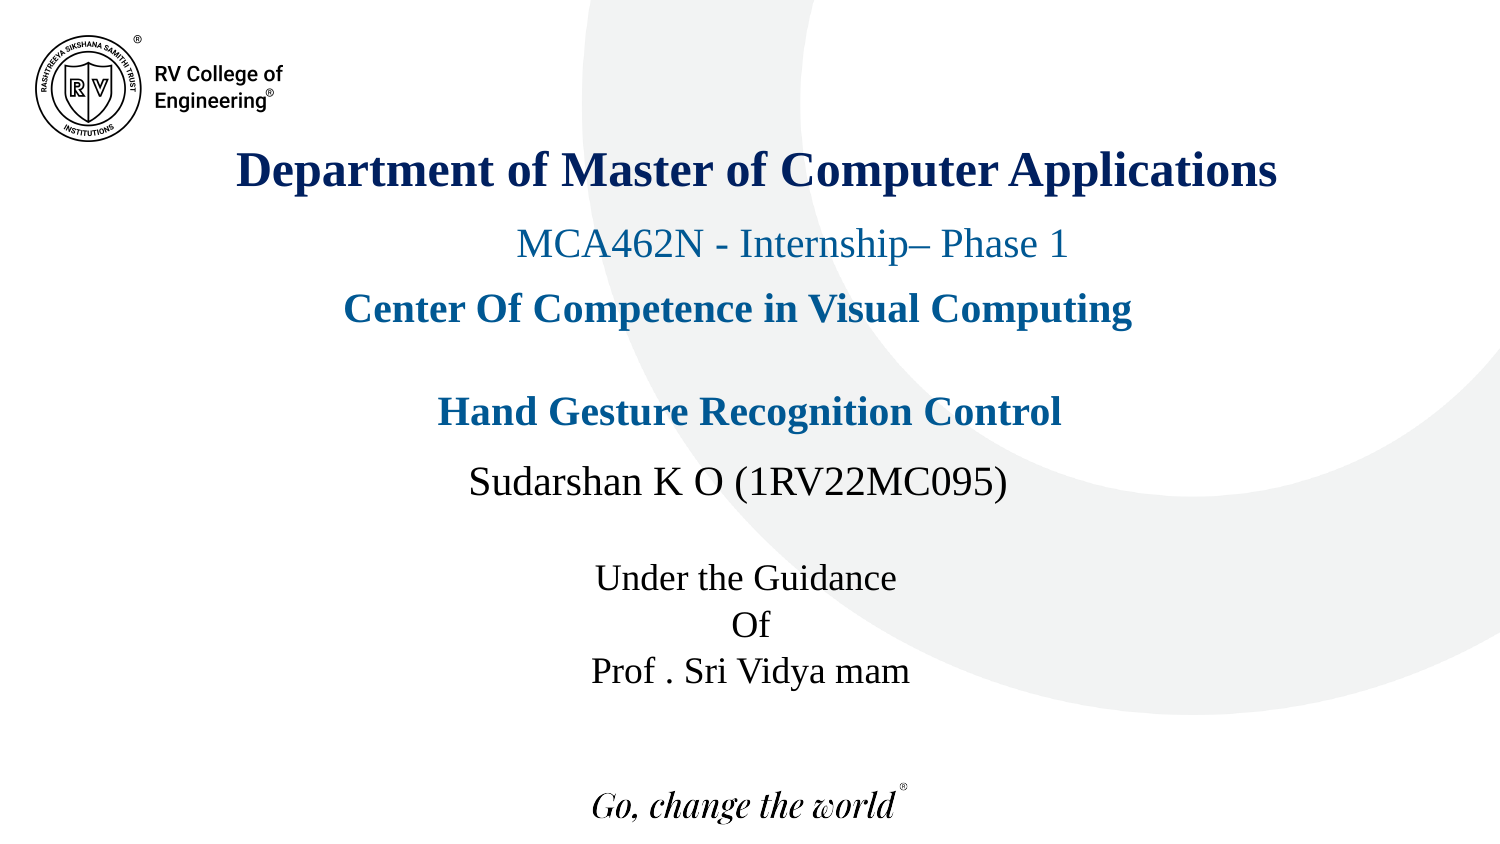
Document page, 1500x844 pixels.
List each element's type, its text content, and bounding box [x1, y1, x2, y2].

picture [0, 0, 1500, 844]
text_box Department of Master of Computer Applications [158, 134, 1279, 197]
text_box Center Of Competence in Visual Computing Hand Gesture Recognition Control [309, 278, 1335, 435]
text_box MCA462N - Internship– Phase 1 [249, 214, 1335, 267]
text_box Sudarshan K O (1RV22MC095) [435, 451, 1039, 504]
text_box Under the Guidance Of Prof . Sri Vidya mam [102, 550, 1398, 789]
